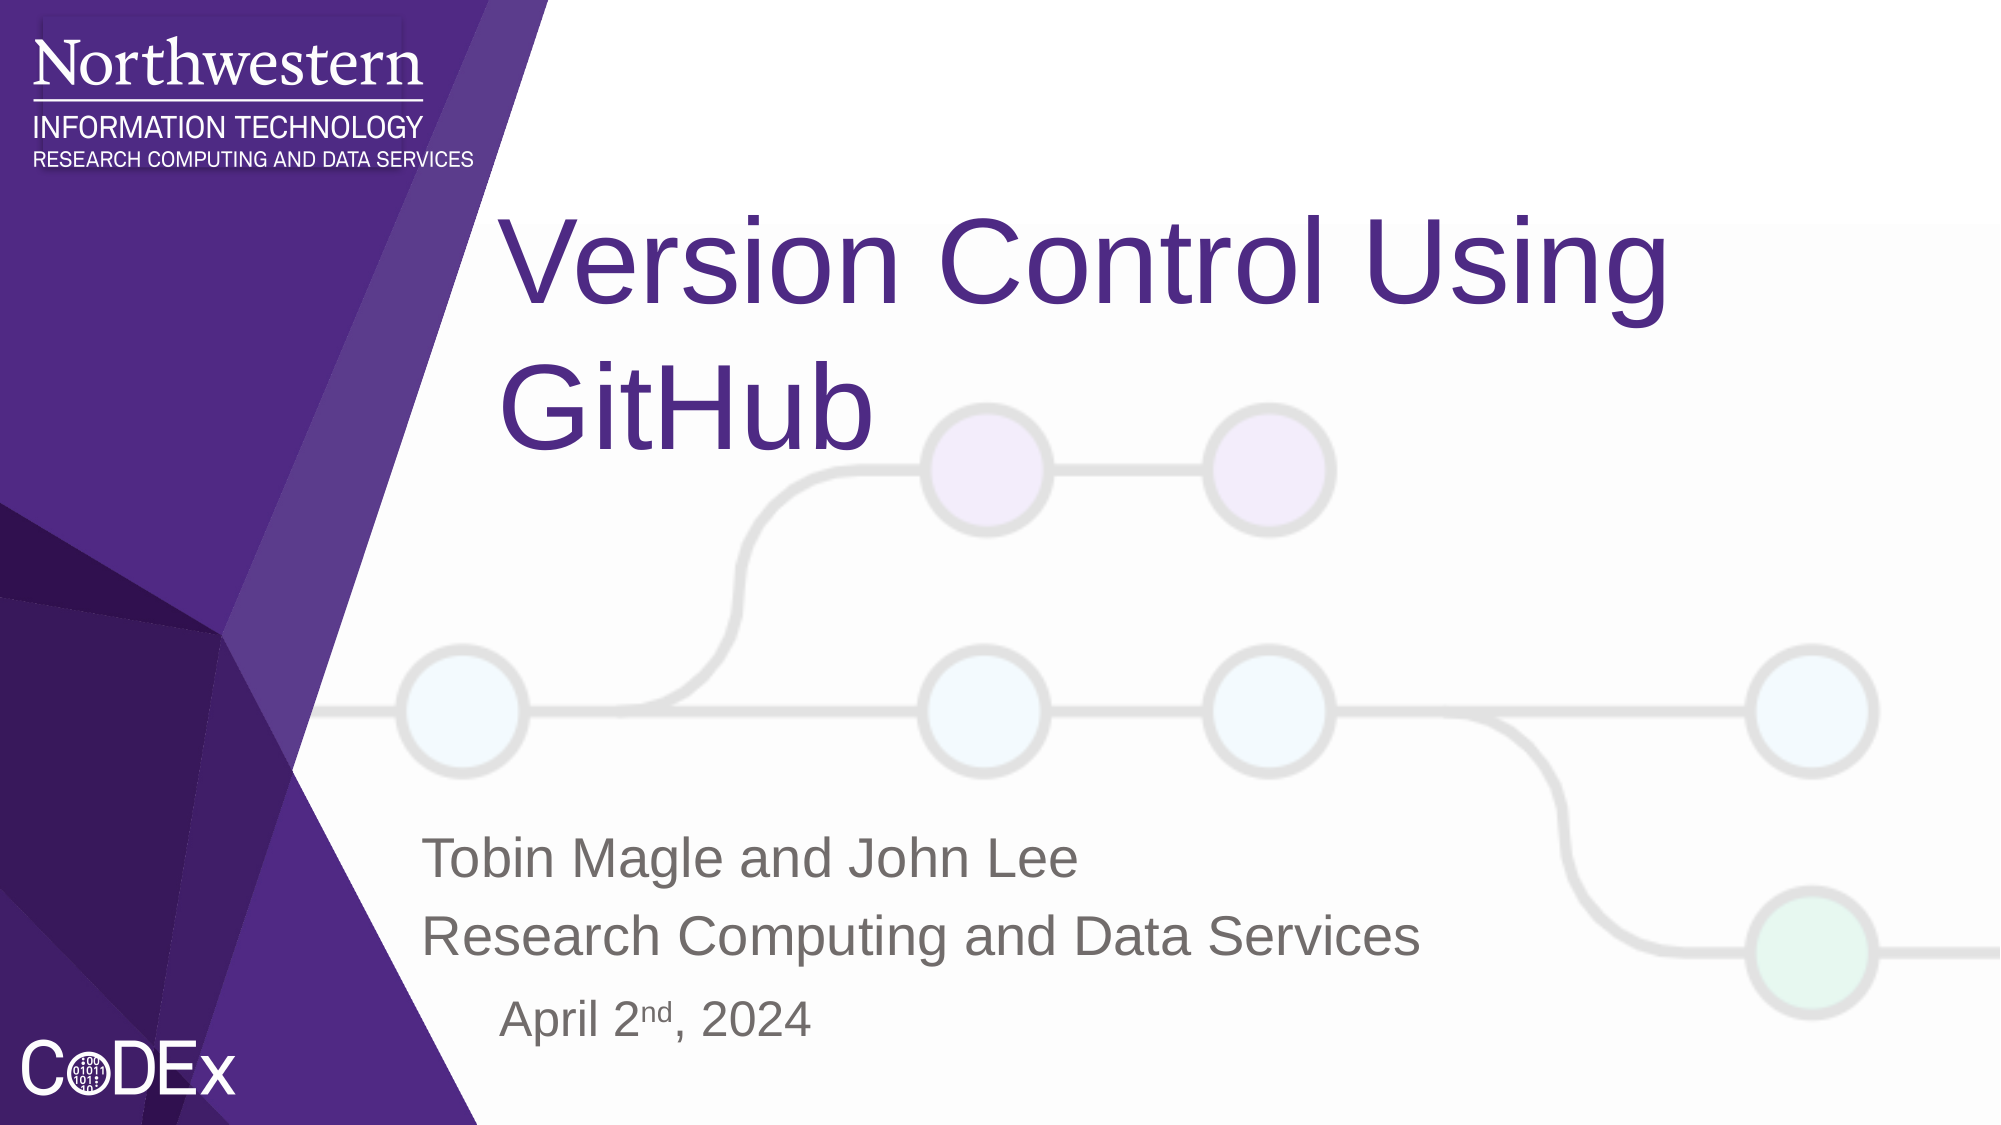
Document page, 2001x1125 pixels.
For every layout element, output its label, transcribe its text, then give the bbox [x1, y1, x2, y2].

text_box Version Control Using GitHub [552, 167, 2000, 223]
picture [0, 0, 2000, 1125]
